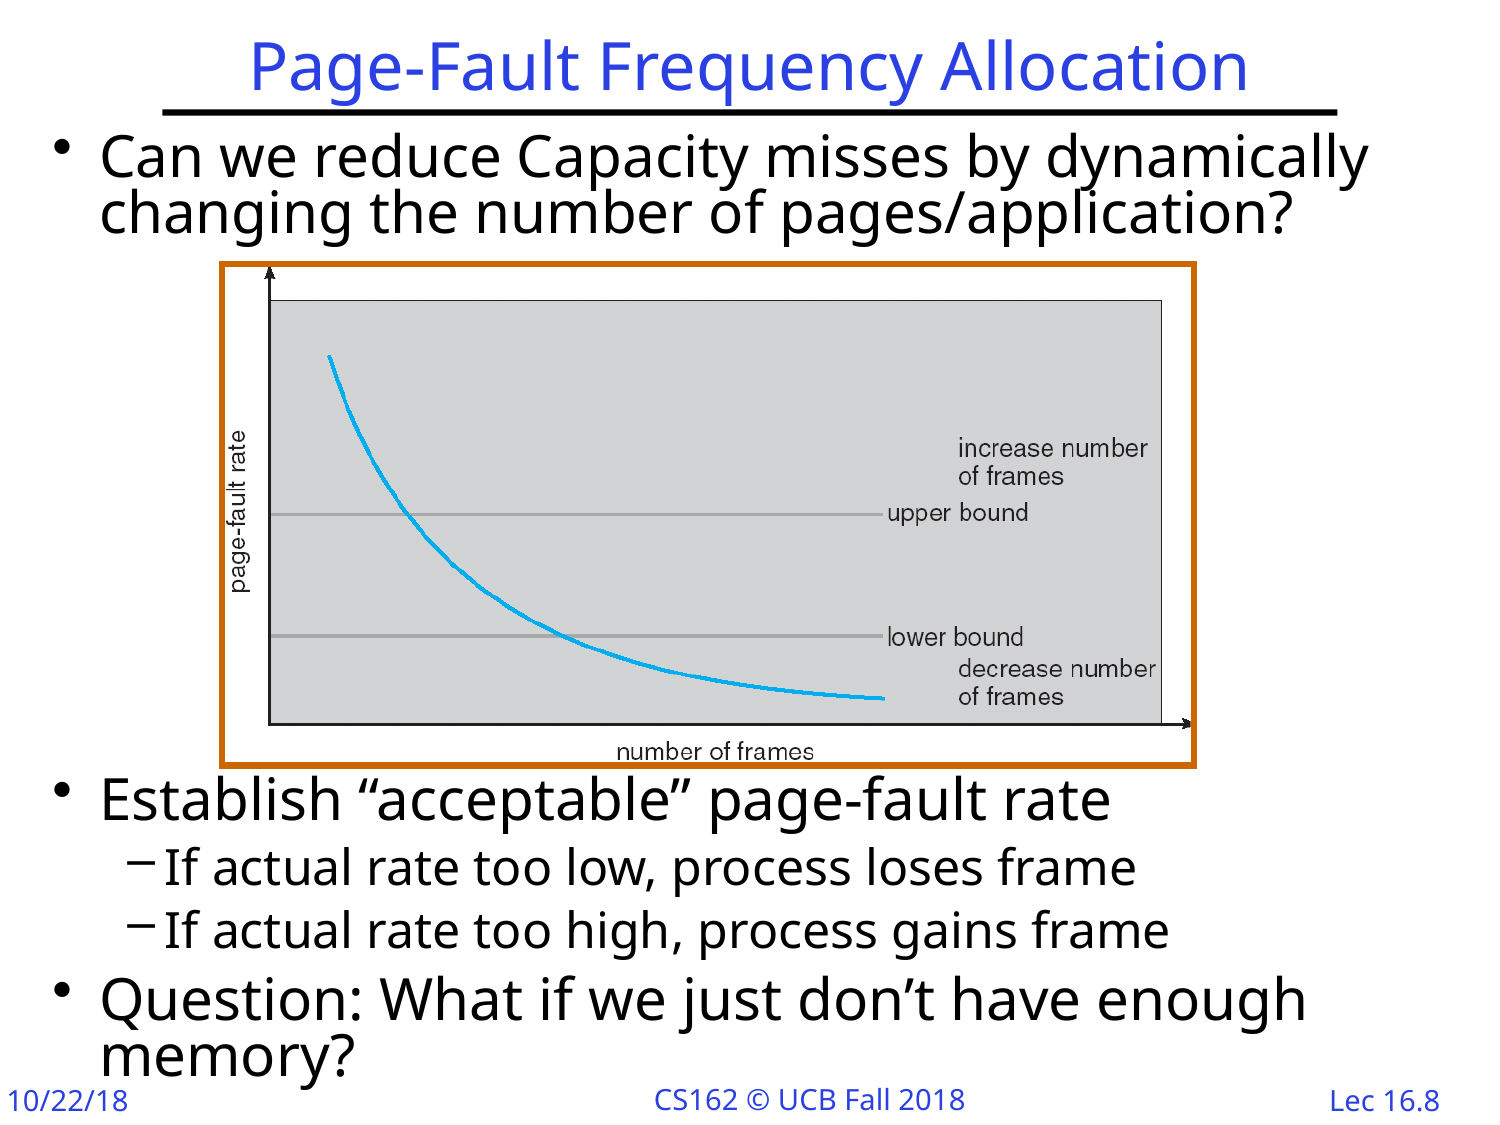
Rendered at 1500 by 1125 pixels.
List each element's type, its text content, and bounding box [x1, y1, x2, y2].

list Can we reduce Capacity misses by dynamically changing the number of pages/application? Establish “acceptable” page-fault rate If actual rate too low, process loses frame If actual rate too high, process gains frame Question: What if we just don’t have enough memory? [37, 125, 1450, 1050]
title Page-Fault Frequency Allocation [162, 24, 1338, 113]
picture [224, 267, 1191, 763]
